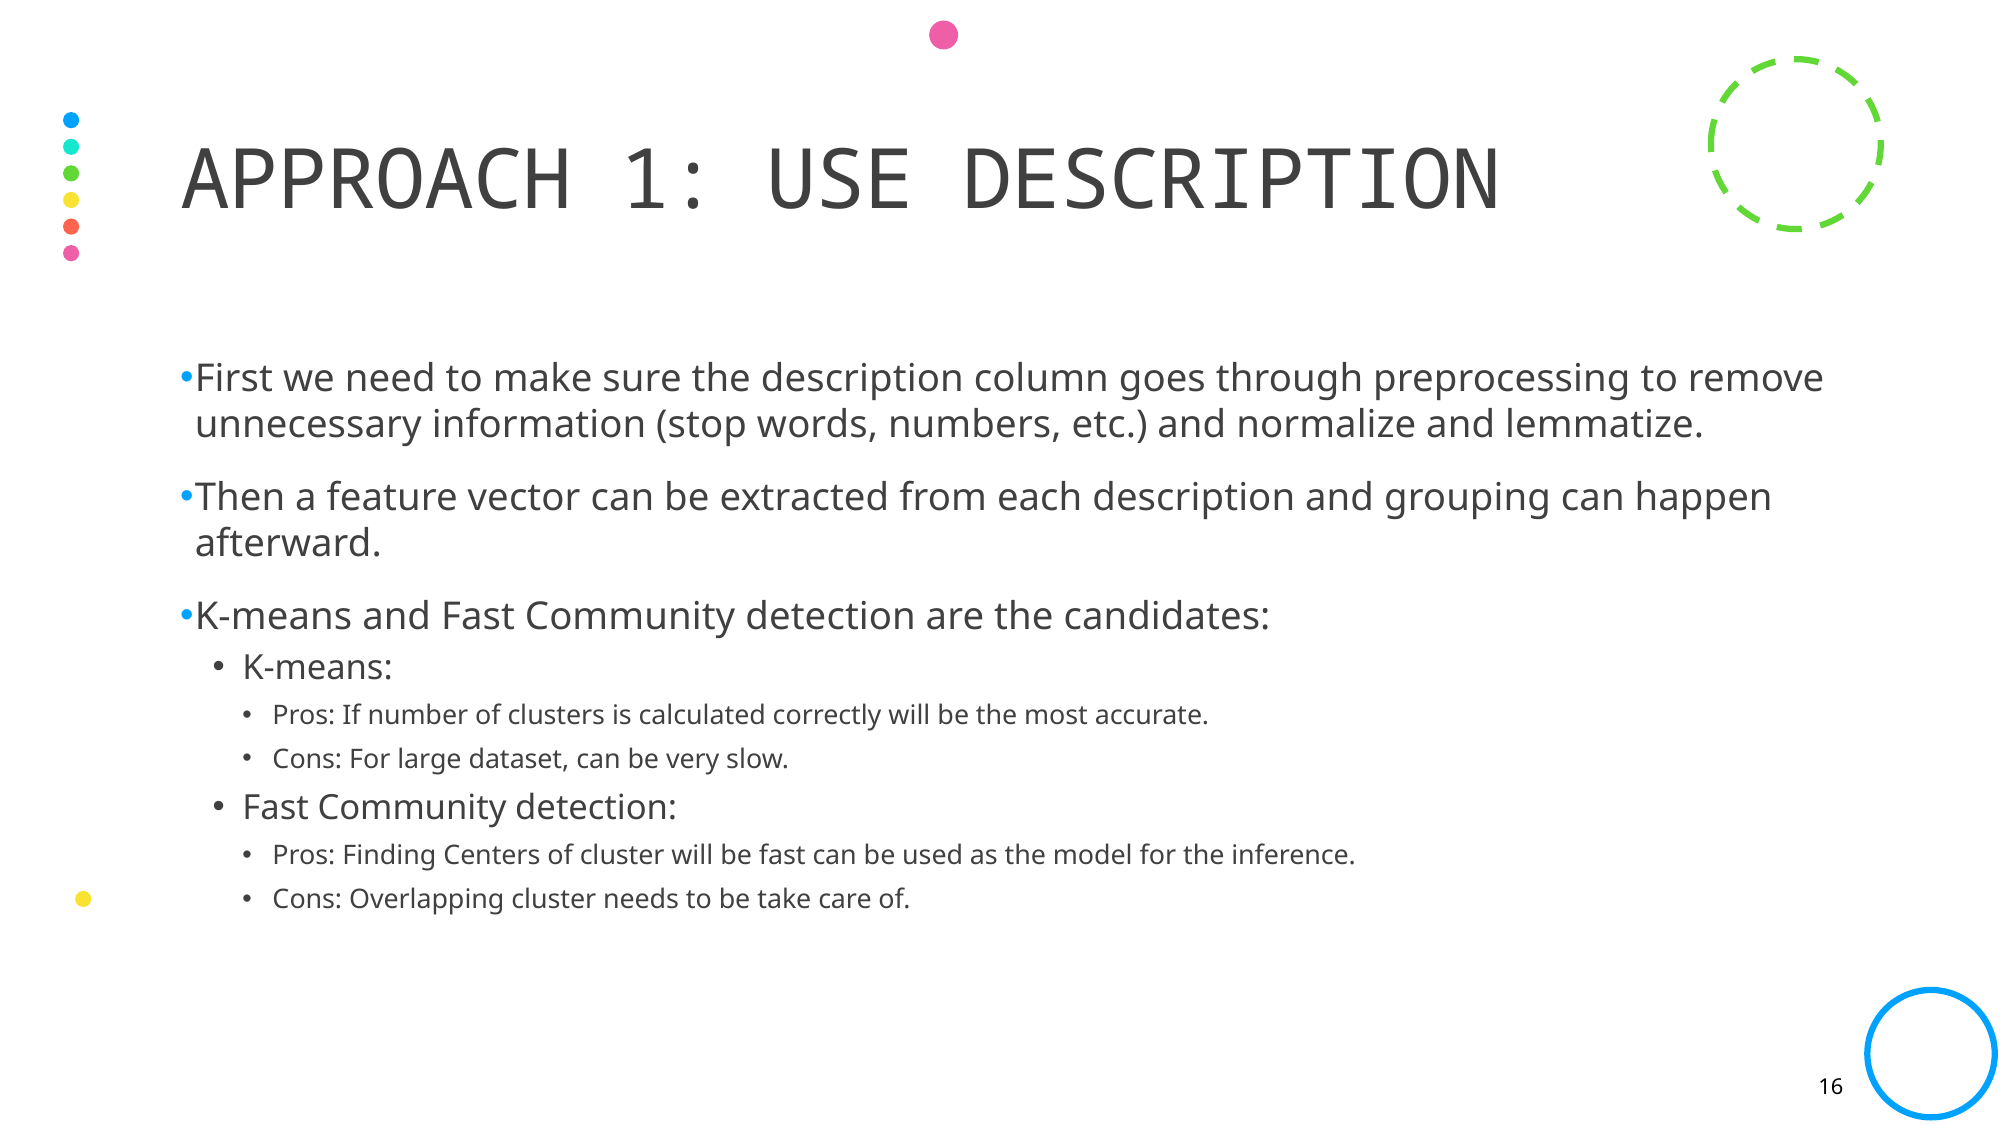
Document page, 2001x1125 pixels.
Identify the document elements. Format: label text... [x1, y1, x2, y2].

slide_number 16 [1803, 1057, 1932, 1118]
title Approach 1: Use description [180, 69, 1830, 294]
list First we need to make sure the description column goes through preprocessing to remove unnecessary information (stop words, numbers, etc.) and normalize and lemmatize. Then a feature vector can be extracted from each description and grouping can happen afterward. K-means and Fast Community detection are the candidates: K-means: Pros: If number of clusters is calculated correctly will be the most accurate. Cons: For large dataset, can be very slow. Fast Community detection: Pros: Finding Centers of cluster will be fast can be used as the model for the inference. Cons: Overlapping cluster needs to be take care of. [180, 345, 1830, 963]
